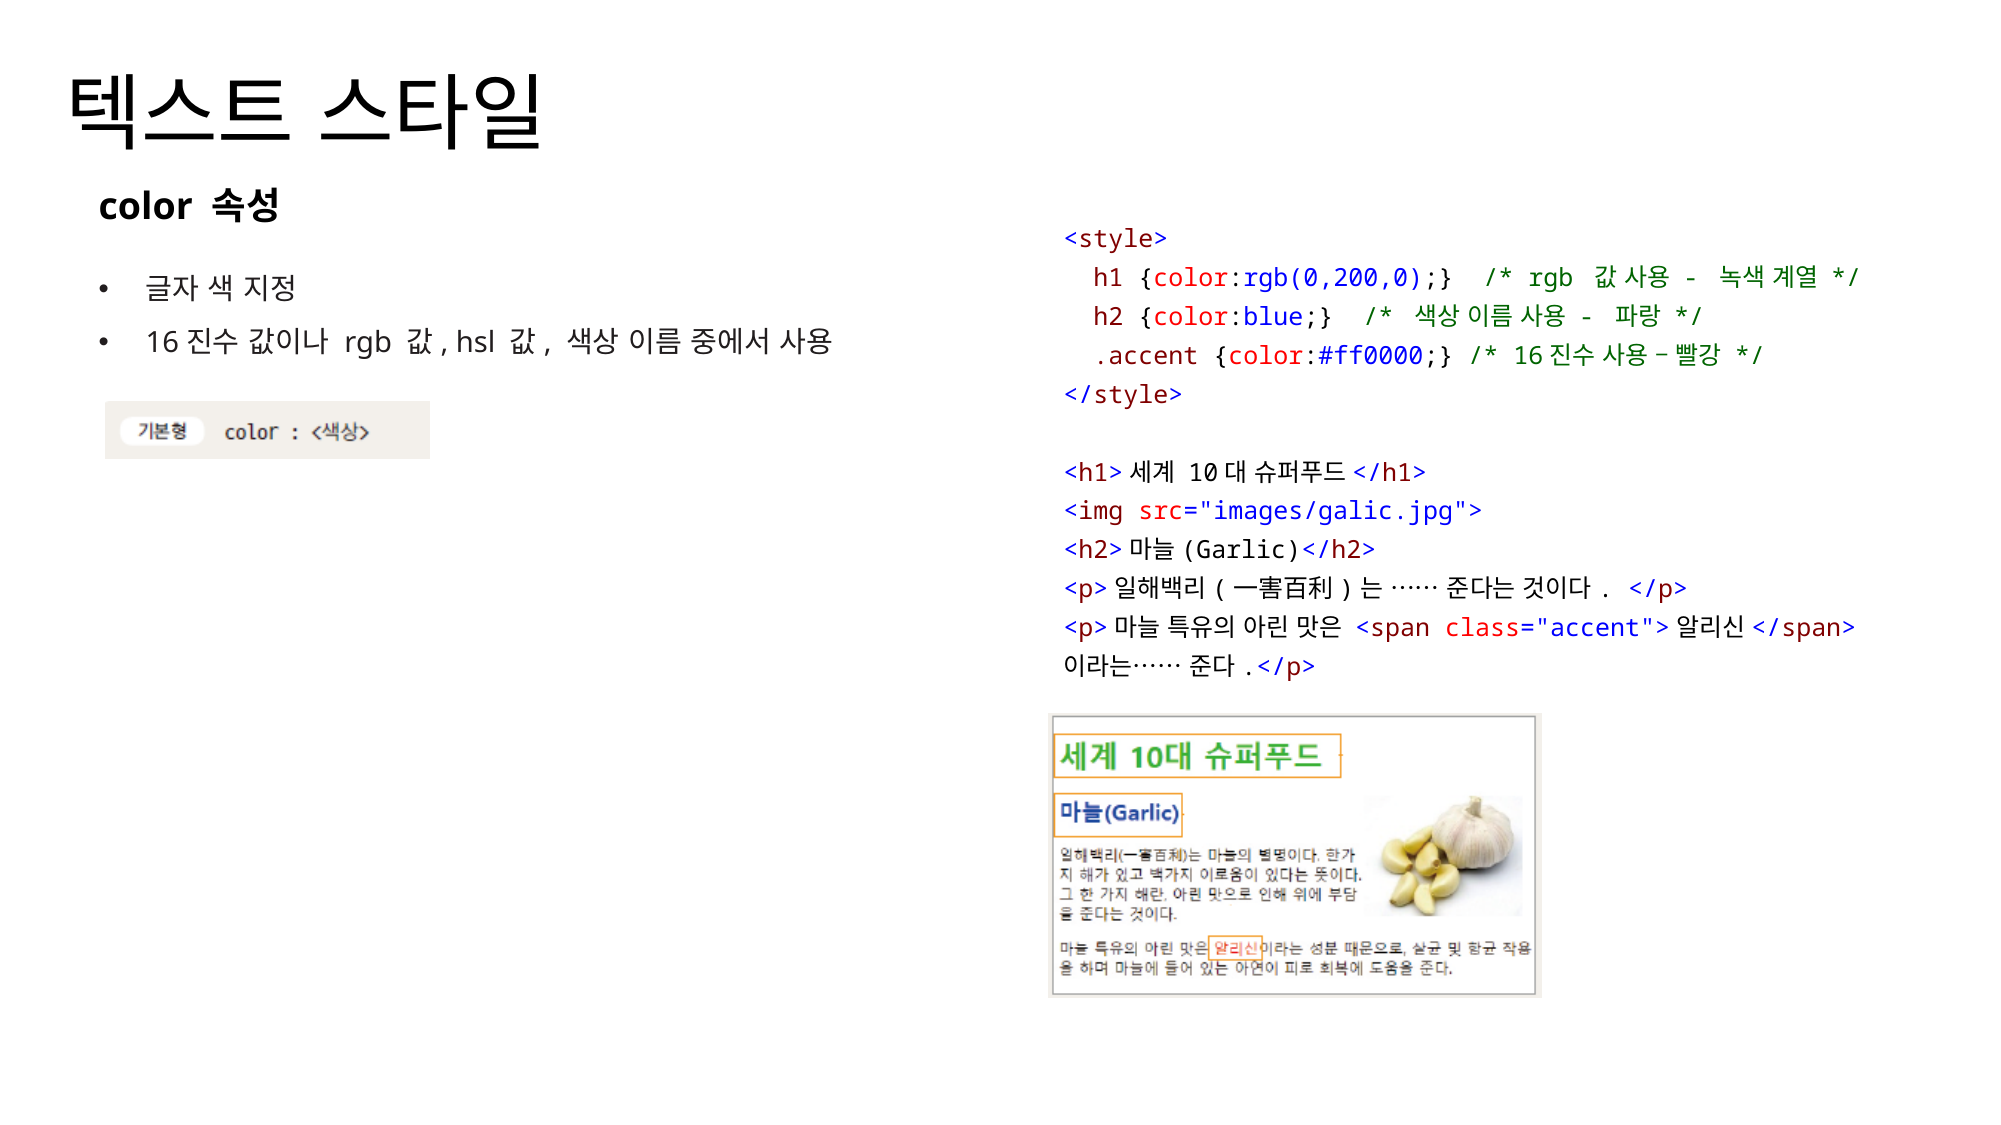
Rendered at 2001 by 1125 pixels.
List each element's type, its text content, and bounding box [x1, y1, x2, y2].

text_box 텍스트 스타일 [50, 52, 1051, 168]
text_box color 속성 [83, 174, 478, 235]
picture [105, 401, 430, 459]
text_box <style> h1 {color:rgb(0,200,0);} /* rgb 값 사용 - 녹색 계열 */ h2 {color:blue;} /* 색상 이름 사용 - 파랑 */ .accent {color:#ff0000;} /* 16진수 사용 – 빨강 */ </style> <h1>세계 10대 슈퍼푸드</h1> <img src="images/galic.jpg"> <h2>마늘(Garlic)</h2> <p>일해백리(一害百利)는 …… 준다는 것이다. </p> <p>마늘 특유의 아린 맛은 <span class="accent">알리신</span>이라는…… 준다.</p> [1048, 206, 1938, 688]
text_box 글자 색 지정 16진수 값이나 rgb 값, hsl 값, 색상 이름 중에서 사용 [83, 246, 894, 419]
picture [1048, 713, 1542, 998]
